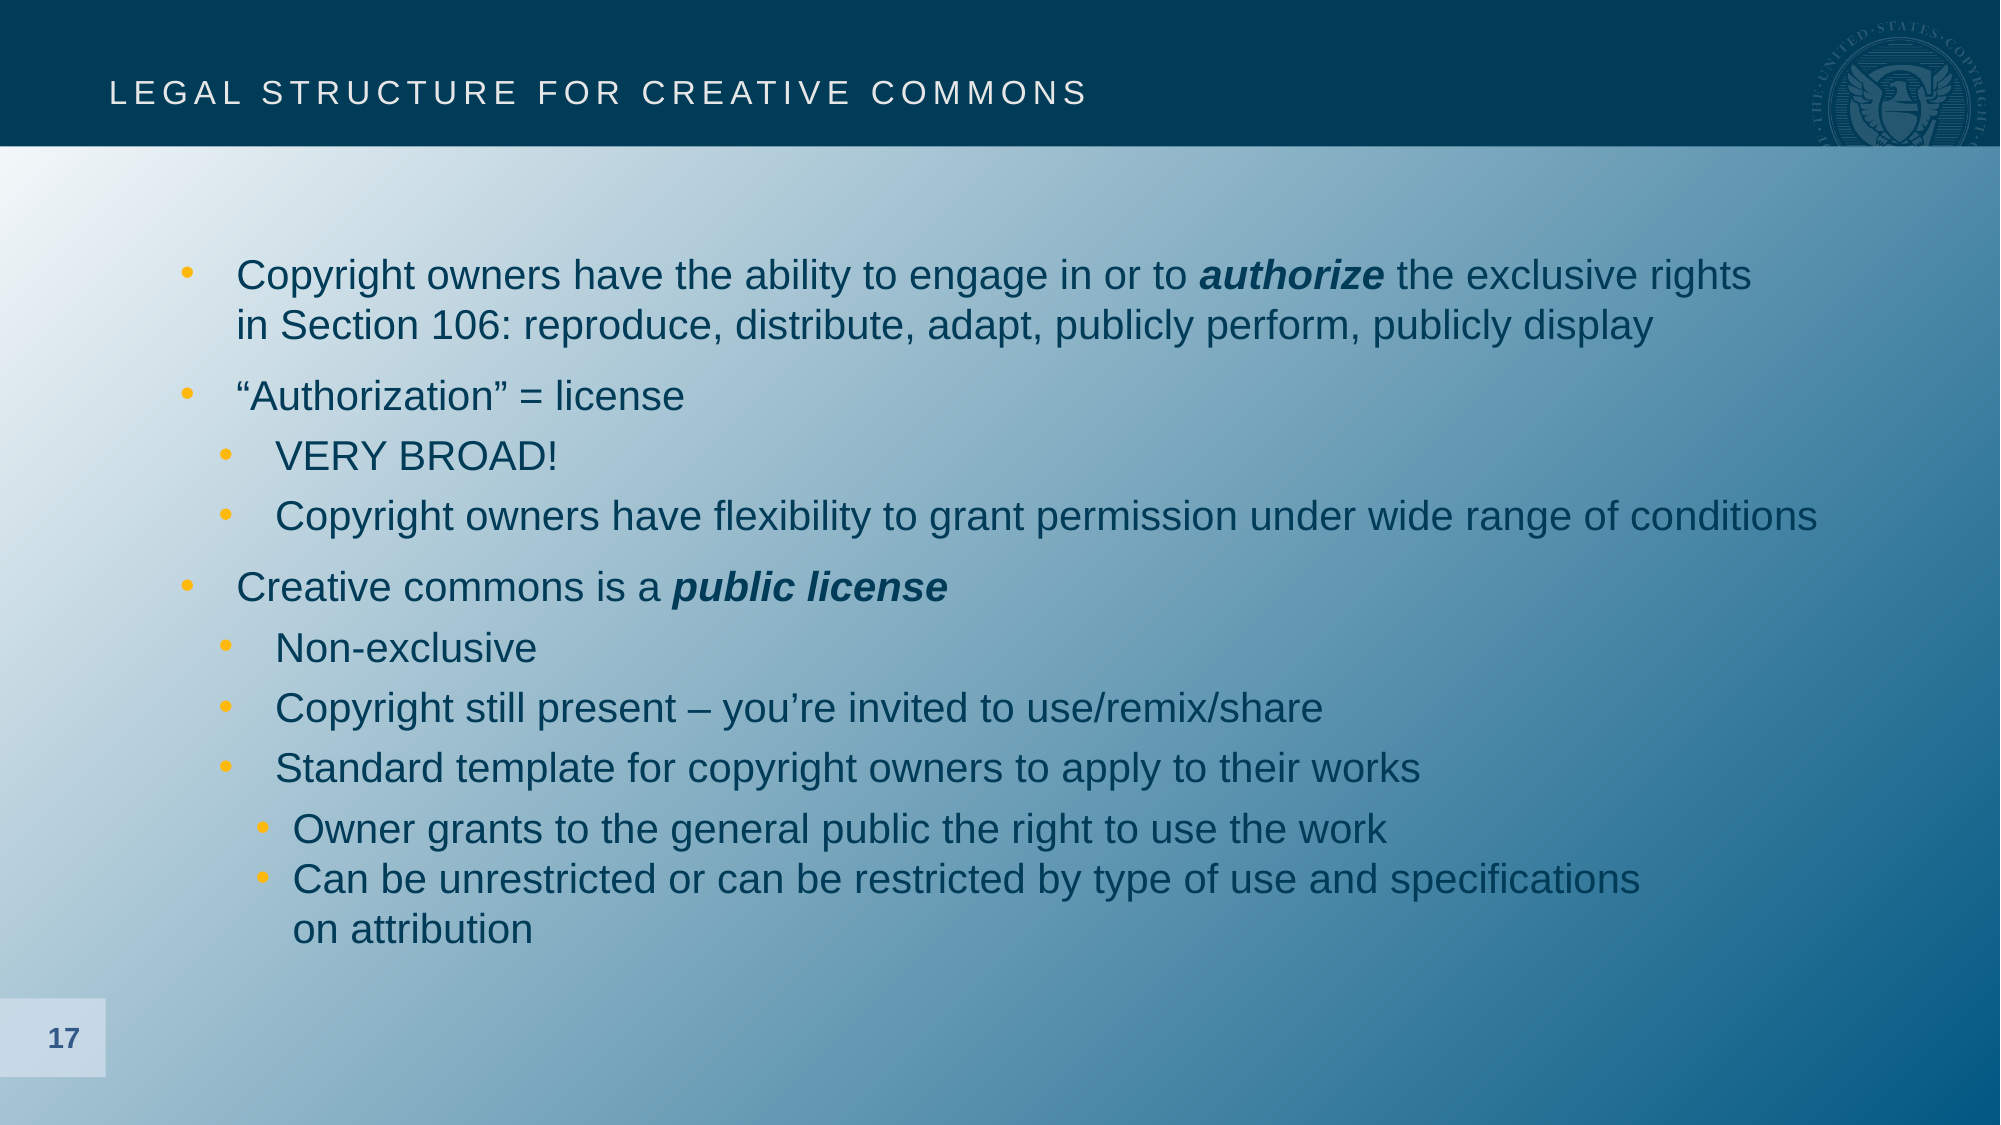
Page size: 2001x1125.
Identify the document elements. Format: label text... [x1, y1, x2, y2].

list Copyright owners have the ability to engage in or to authorize the exclusive rights in Section 106: reproduce, distribute, adapt, publicly perform, publicly display “Authorization” = license VERY BROAD! Copyright owners have flexibility to grant permission under wide range of conditions Creative commons is a public license Non-exclusive Copyright still present – you’re invited to use/remix/share Standard template for copyright owners to apply to their works Owner grants to the general public the right to use the work Can be unrestricted or can be restricted by type of use and specifications on attribution [165, 239, 1883, 983]
title LEGAL STRUCTURE FOR CREATIVE COMMONS [93, 0, 1902, 120]
